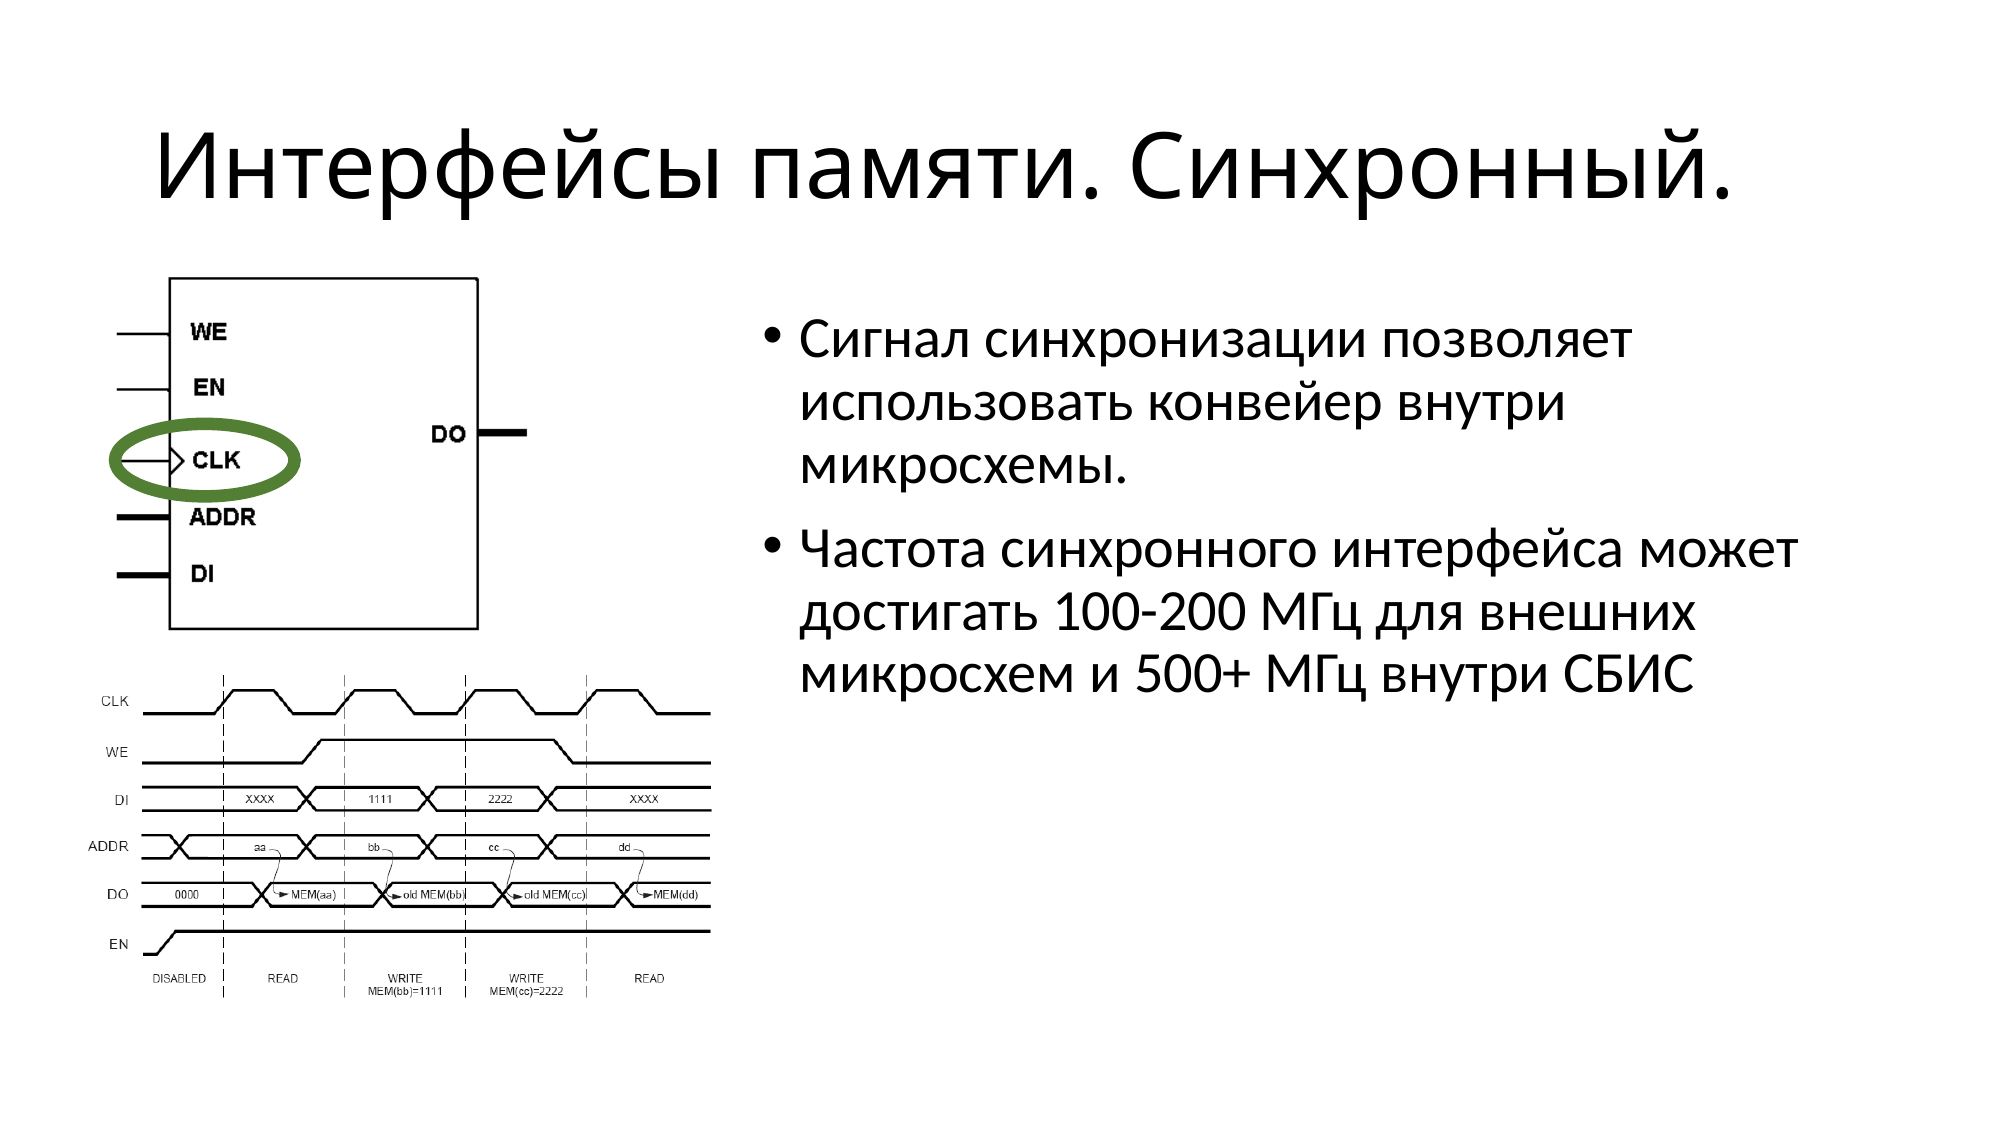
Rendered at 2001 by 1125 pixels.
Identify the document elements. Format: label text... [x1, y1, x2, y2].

picture [78, 672, 730, 1007]
title Интерфейсы памяти. Синхронный. [137, 59, 1863, 278]
list Сигнал синхронизации позволяет использовать конвейер внутри микросхемы. Частота синхронного интерфейса может достигать 100-200 МГц для внешних микросхем и 500+ МГц внутри СБИС [747, 299, 1863, 1014]
picture [96, 260, 532, 650]
